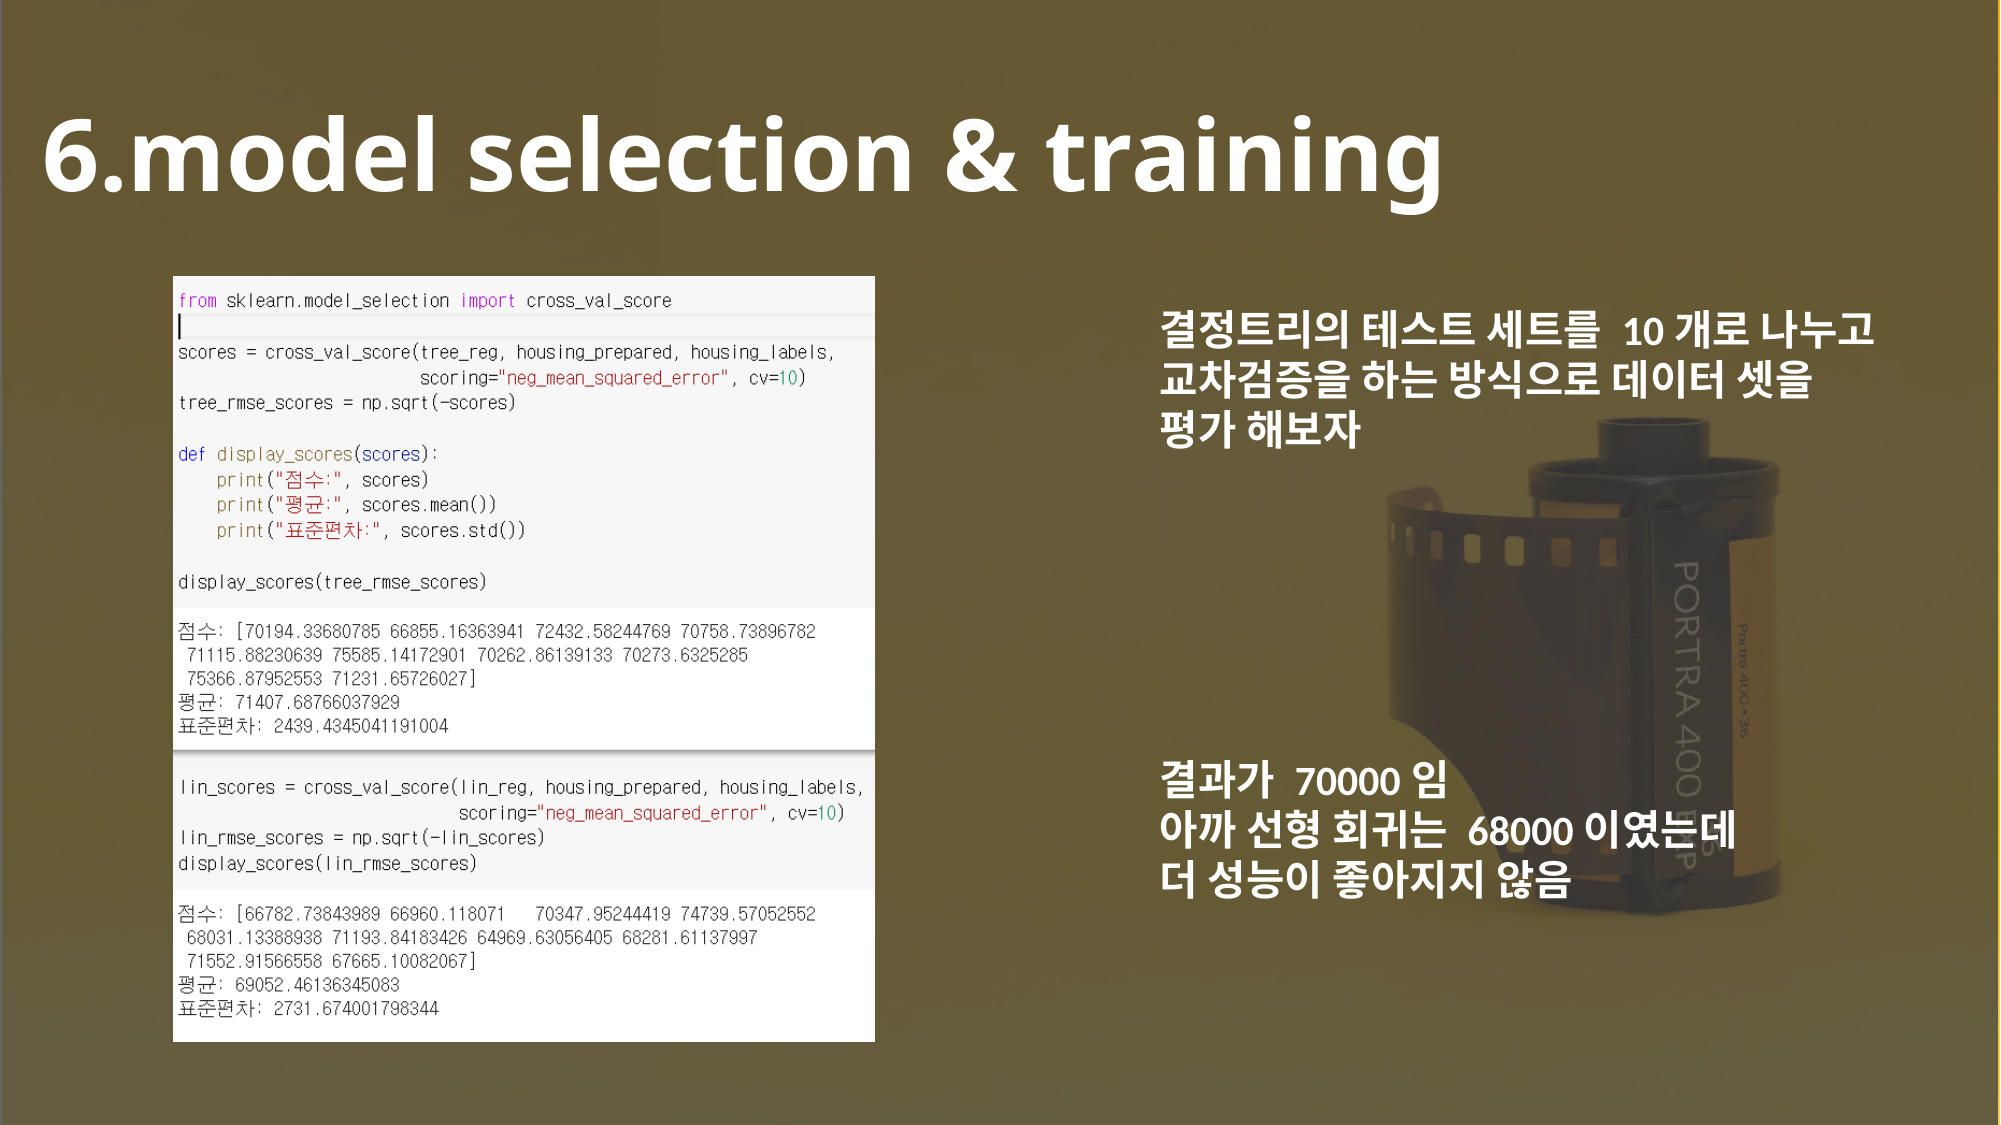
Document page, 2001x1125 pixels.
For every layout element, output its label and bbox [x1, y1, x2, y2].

text_box [1, 0, 2000, 1125]
picture [173, 276, 875, 1043]
